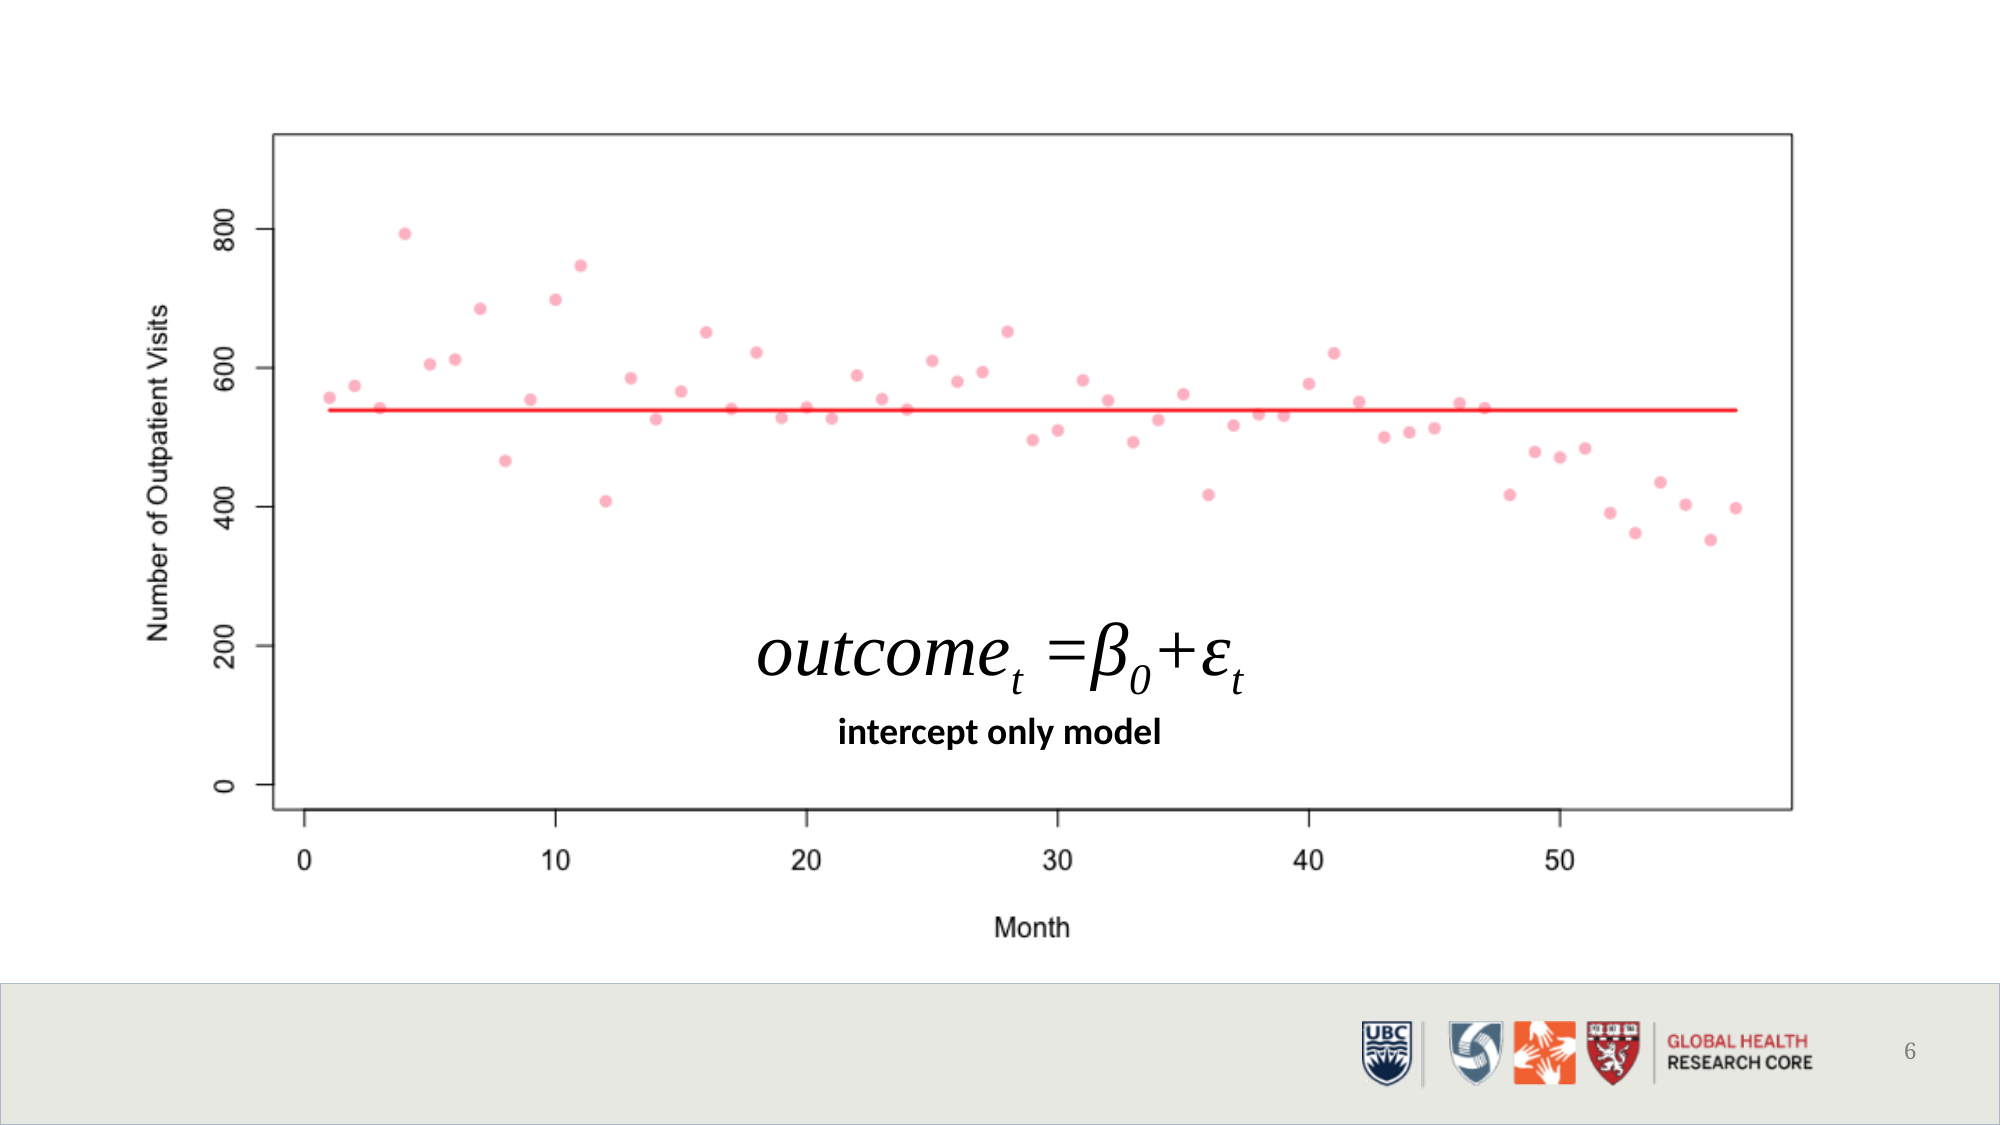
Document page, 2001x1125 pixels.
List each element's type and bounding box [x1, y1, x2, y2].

picture [1362, 1021, 1859, 1114]
picture [138, 0, 1862, 979]
